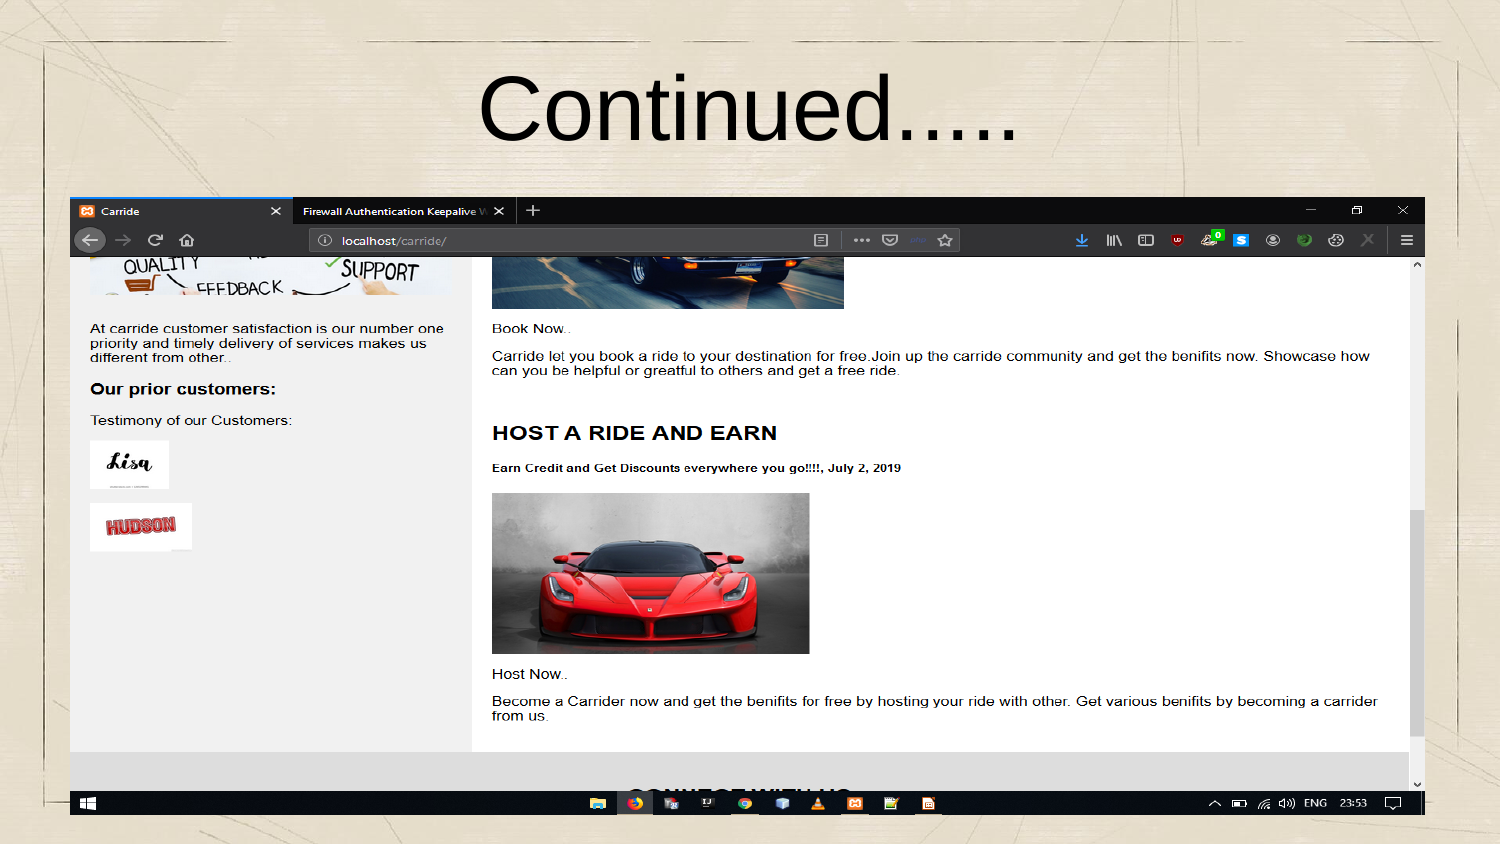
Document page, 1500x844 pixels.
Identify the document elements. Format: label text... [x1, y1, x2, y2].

text_box Continued..... [75, 33, 1425, 175]
picture [0, 0, 1500, 844]
